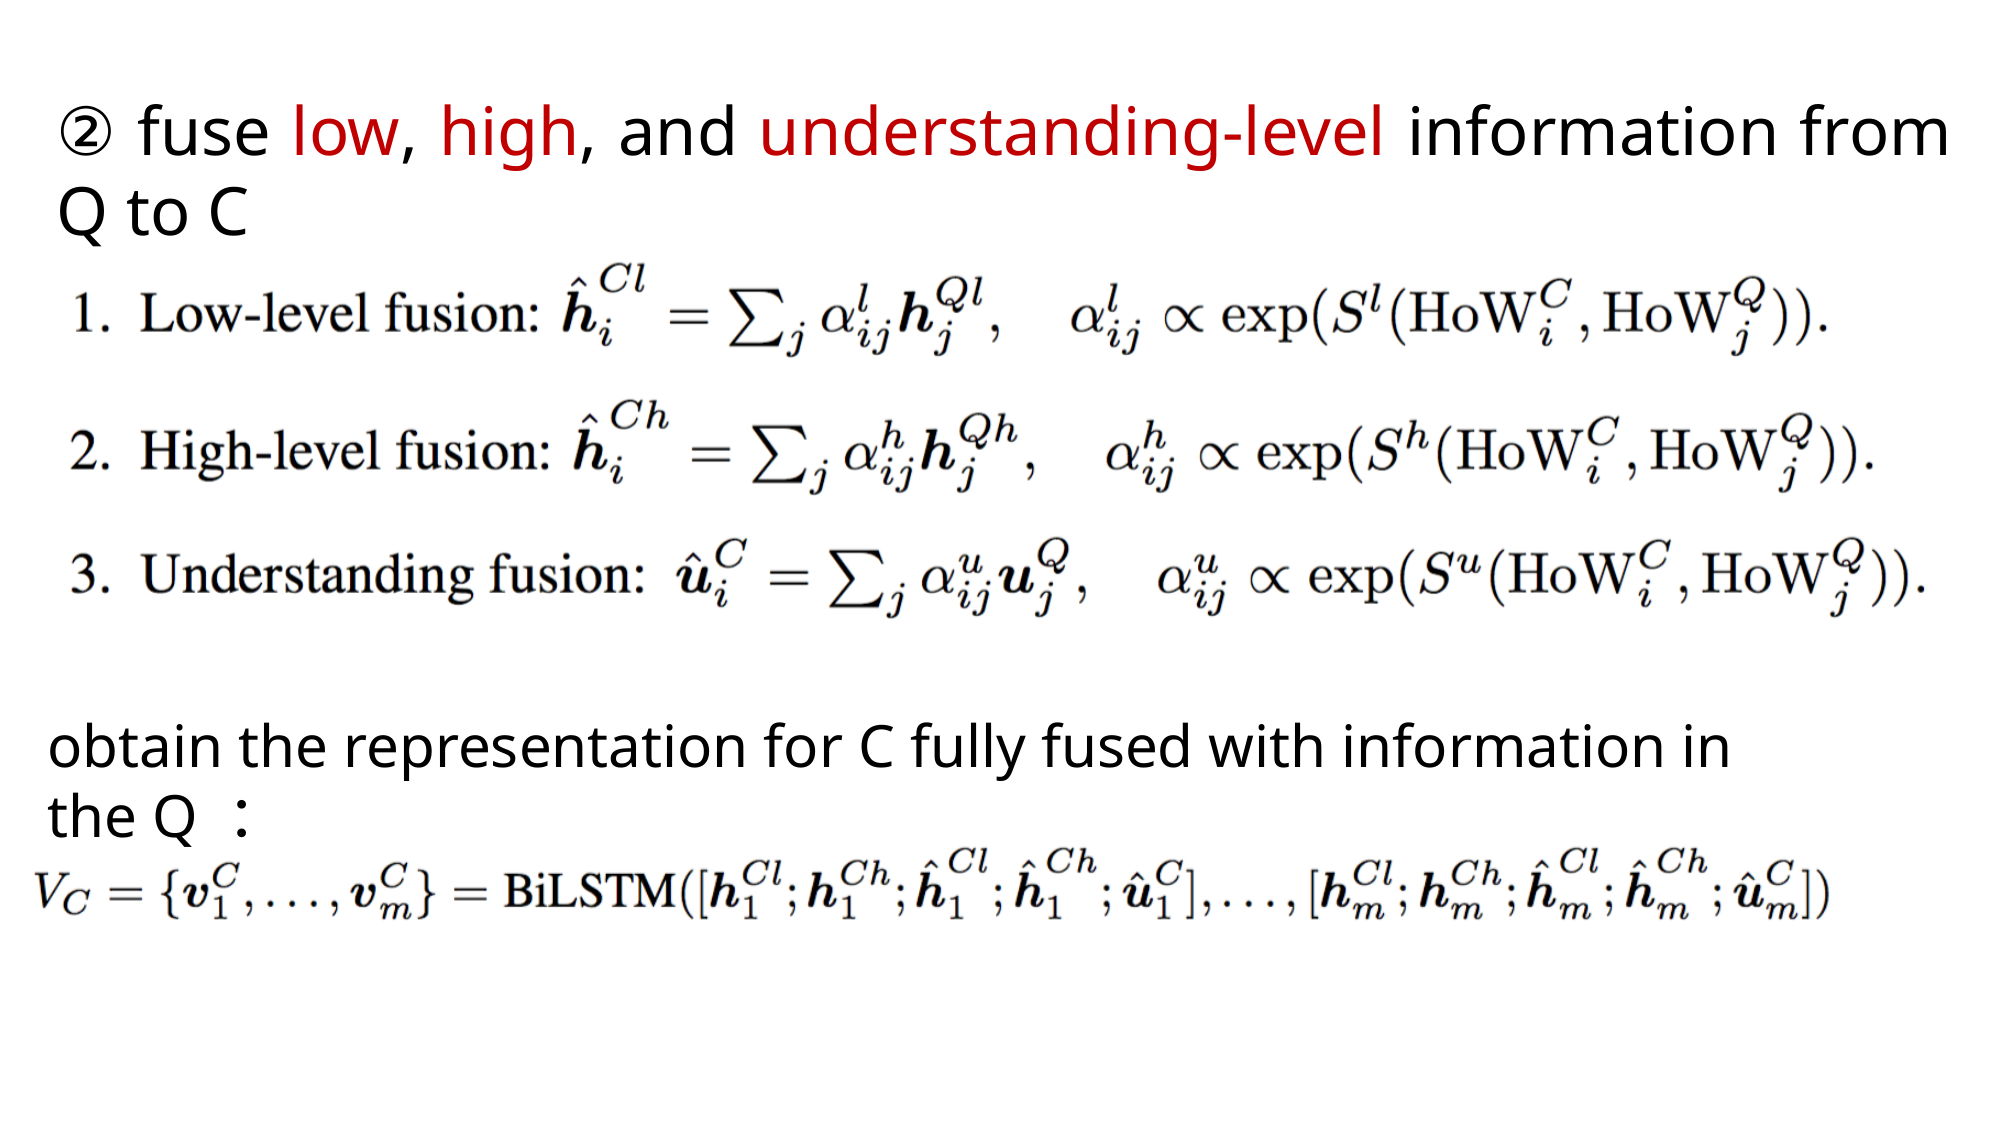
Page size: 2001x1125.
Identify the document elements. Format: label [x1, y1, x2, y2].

text_box [0, 81, 1968, 939]
